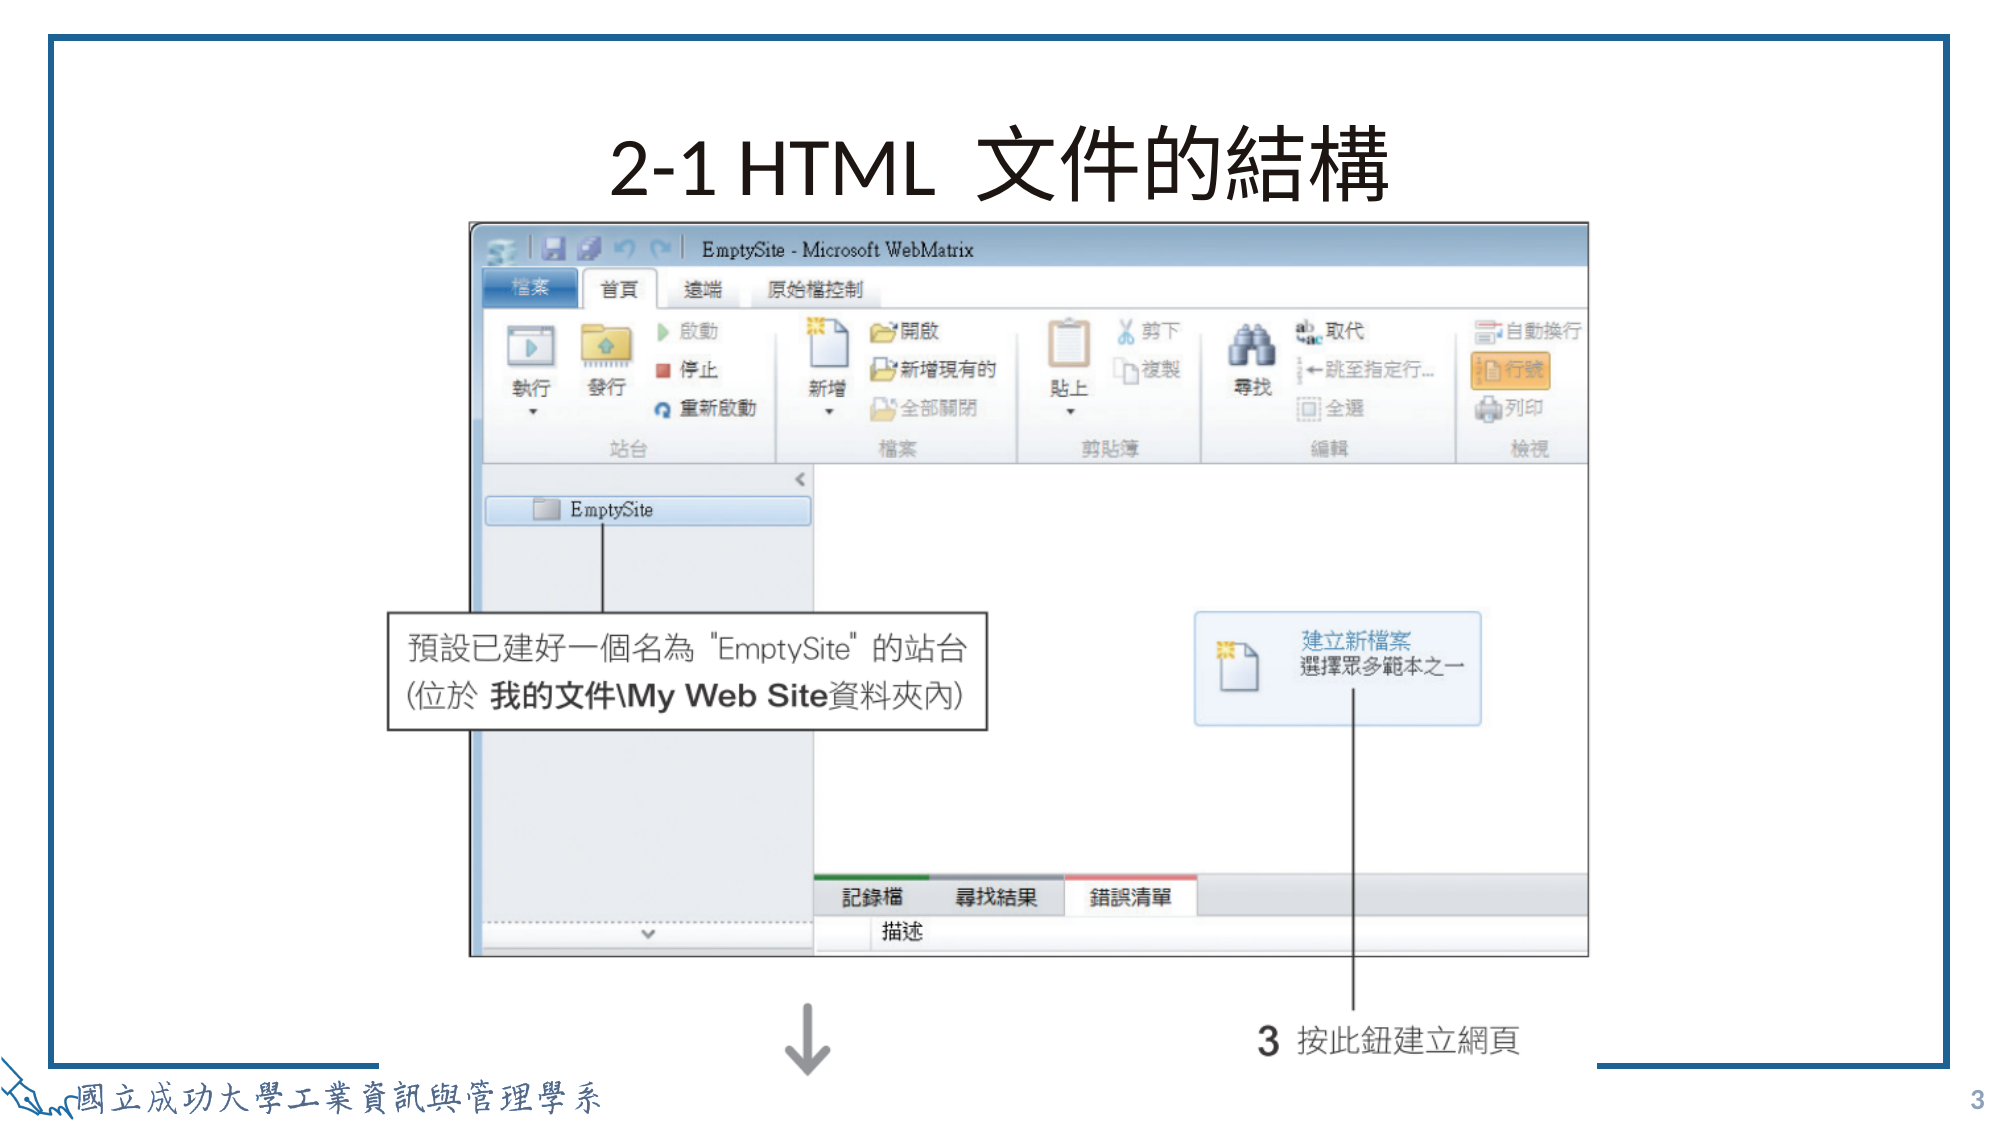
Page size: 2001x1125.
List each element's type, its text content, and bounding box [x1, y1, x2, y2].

picture [379, 216, 1598, 1079]
slide_number 3 [1550, 1067, 2000, 1125]
picture [0, 1049, 80, 1125]
title 2-1 HTML 文件的結構 [137, 59, 1863, 278]
